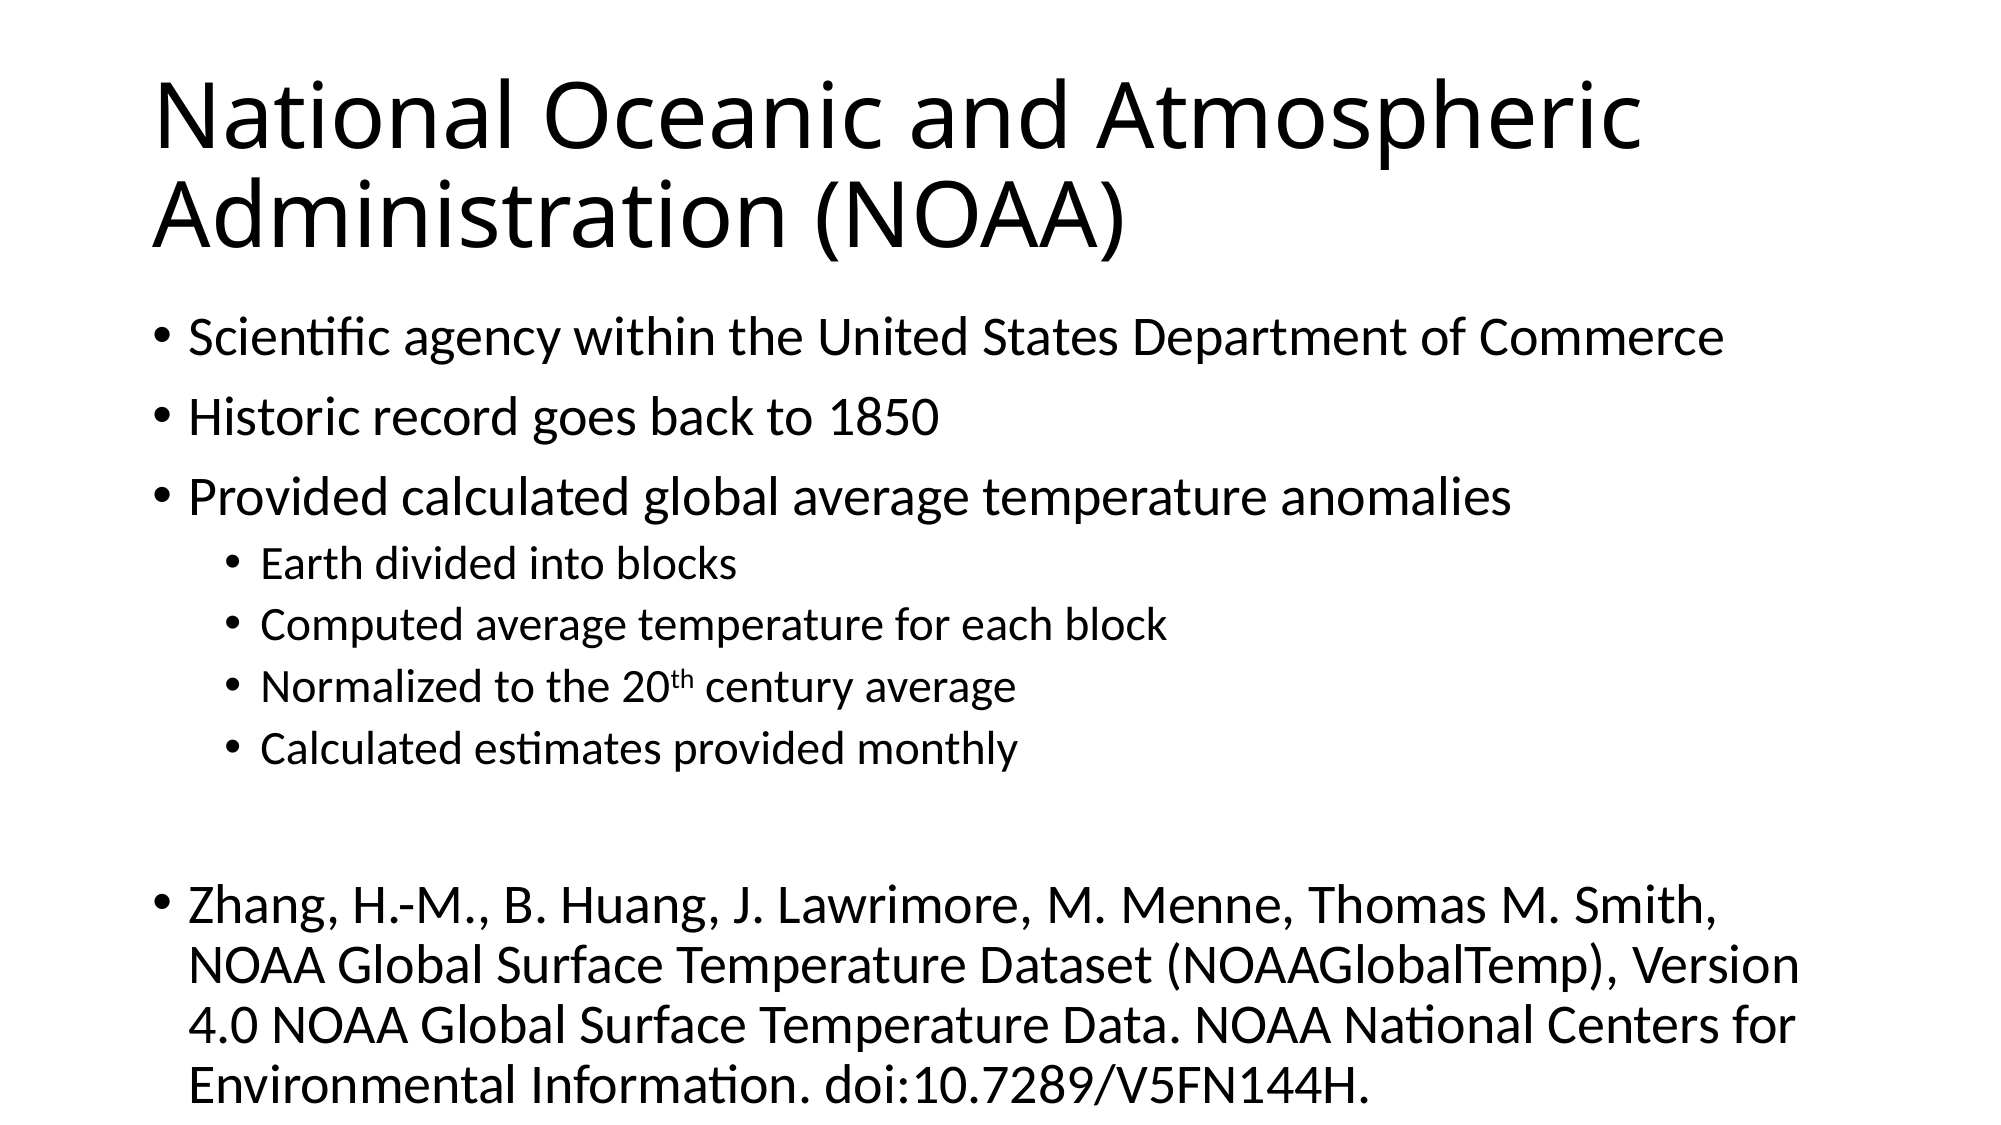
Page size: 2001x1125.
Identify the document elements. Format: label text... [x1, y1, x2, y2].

list Scientific agency within the United States Department of Commerce Historic record goes back to 1850 Provided calculated global average temperature anomalies Earth divided into blocks Computed average temperature for each block Normalized to the 20th century average Calculated estimates provided monthly Zhang, H.-M., B. Huang, J. Lawrimore, M. Menne, Thomas M. Smith, NOAA Global Surface Temperature Dataset (NOAAGlobalTemp), Version 4.0 NOAA Global Surface Temperature Data. NOAA National Centers for Environmental Information. doi:10.7289/V5FN144H. [137, 299, 1863, 1125]
title National Oceanic and Atmospheric Administration (NOAA) [137, 59, 1863, 278]
